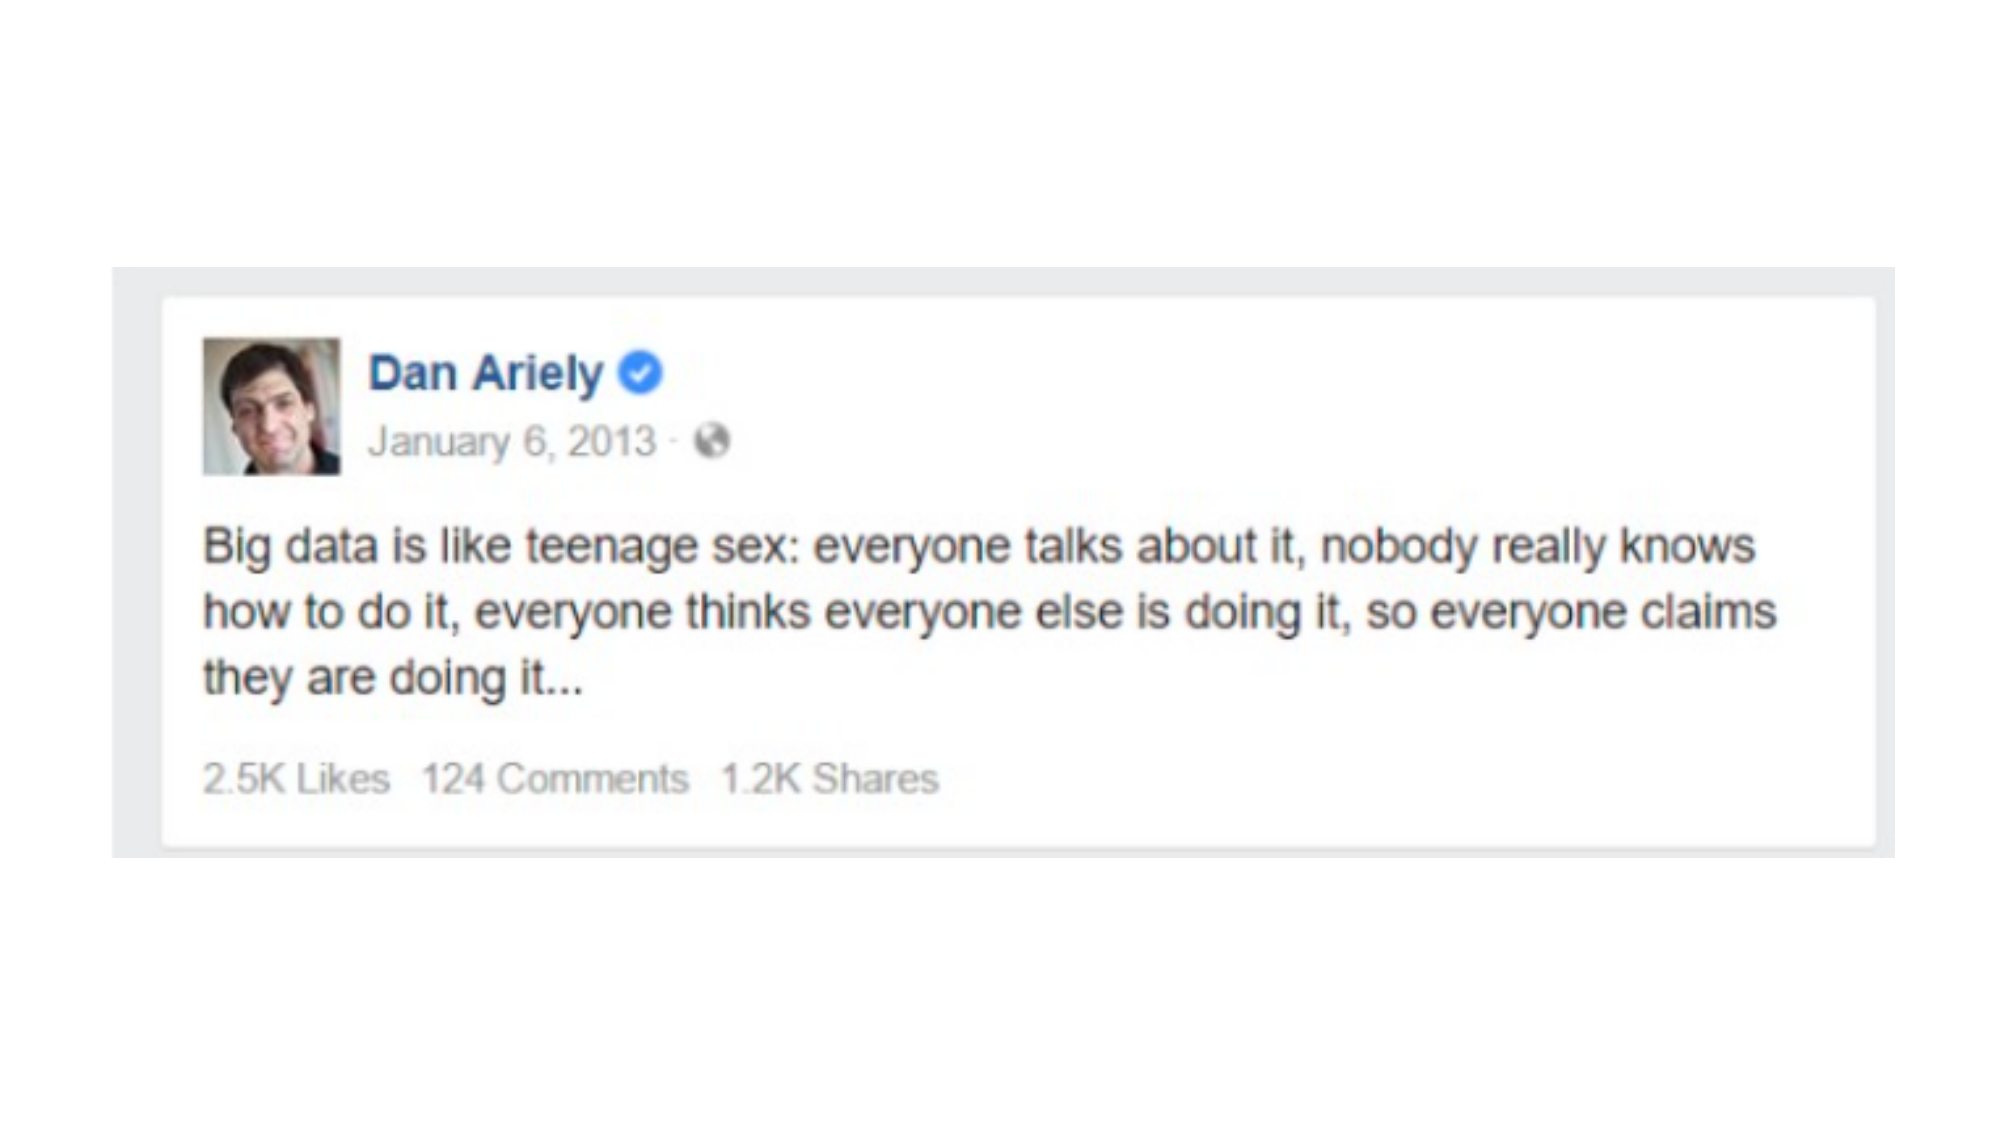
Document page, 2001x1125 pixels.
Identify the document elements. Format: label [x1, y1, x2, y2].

picture [105, 267, 1895, 858]
